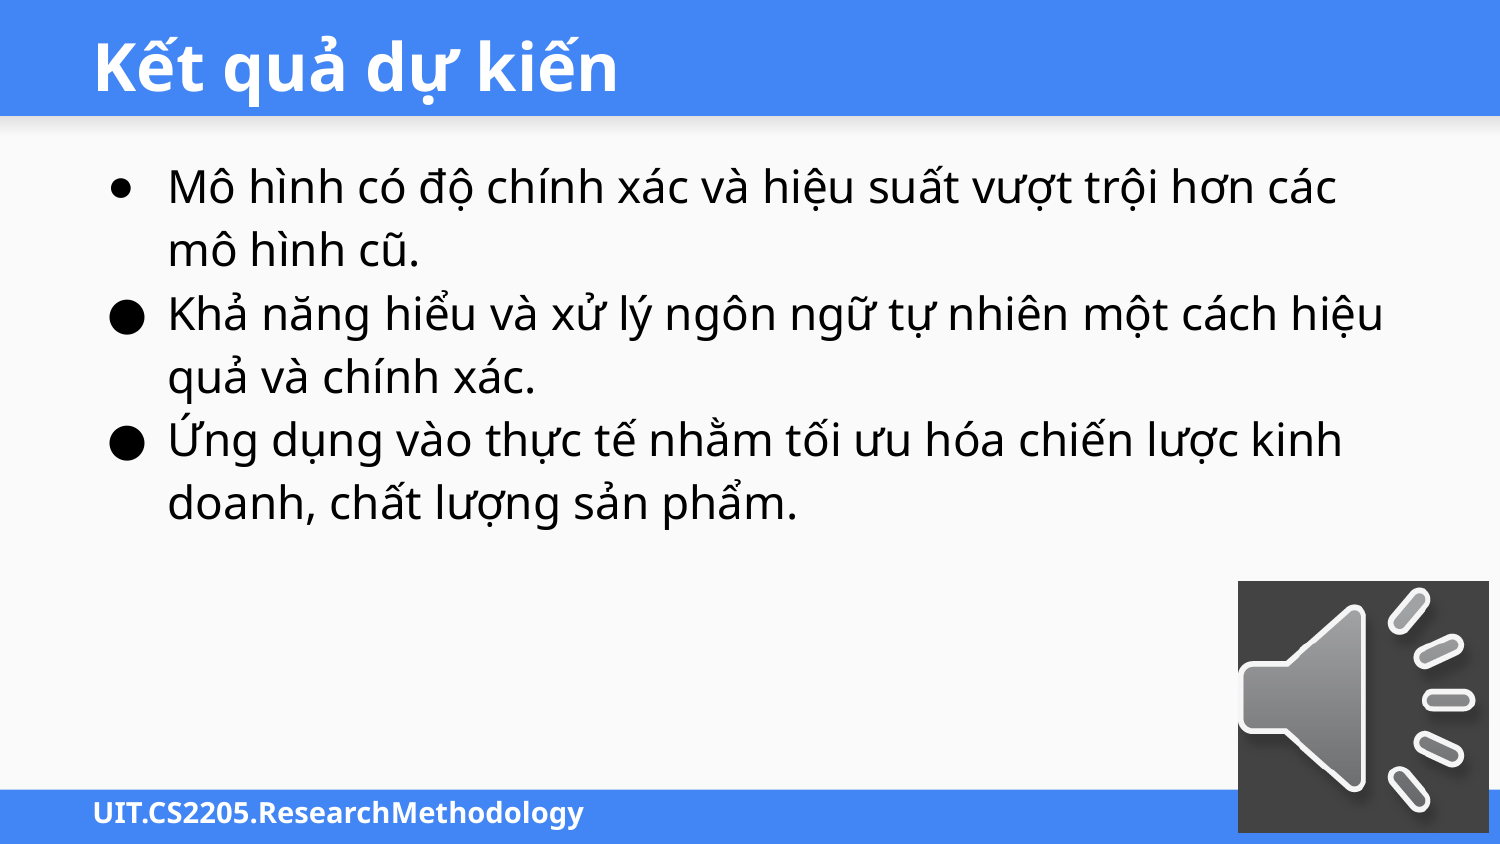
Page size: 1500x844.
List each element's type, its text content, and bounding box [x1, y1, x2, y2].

title Kết quả dự kiến [77, 9, 1427, 120]
list Mô hình có độ chính xác và hiệu suất vượt trội hơn các mô hình cũ. Khả năng hiểu và xử lý ngôn ngữ tự nhiên một cách hiệu quả và chính xác. Ứng dụng vào thực tế nhằm tối ưu hóa chiến lược kinh doanh, chất lượng sản phẩm. [77, 134, 1427, 776]
picture [1236, 580, 1490, 834]
